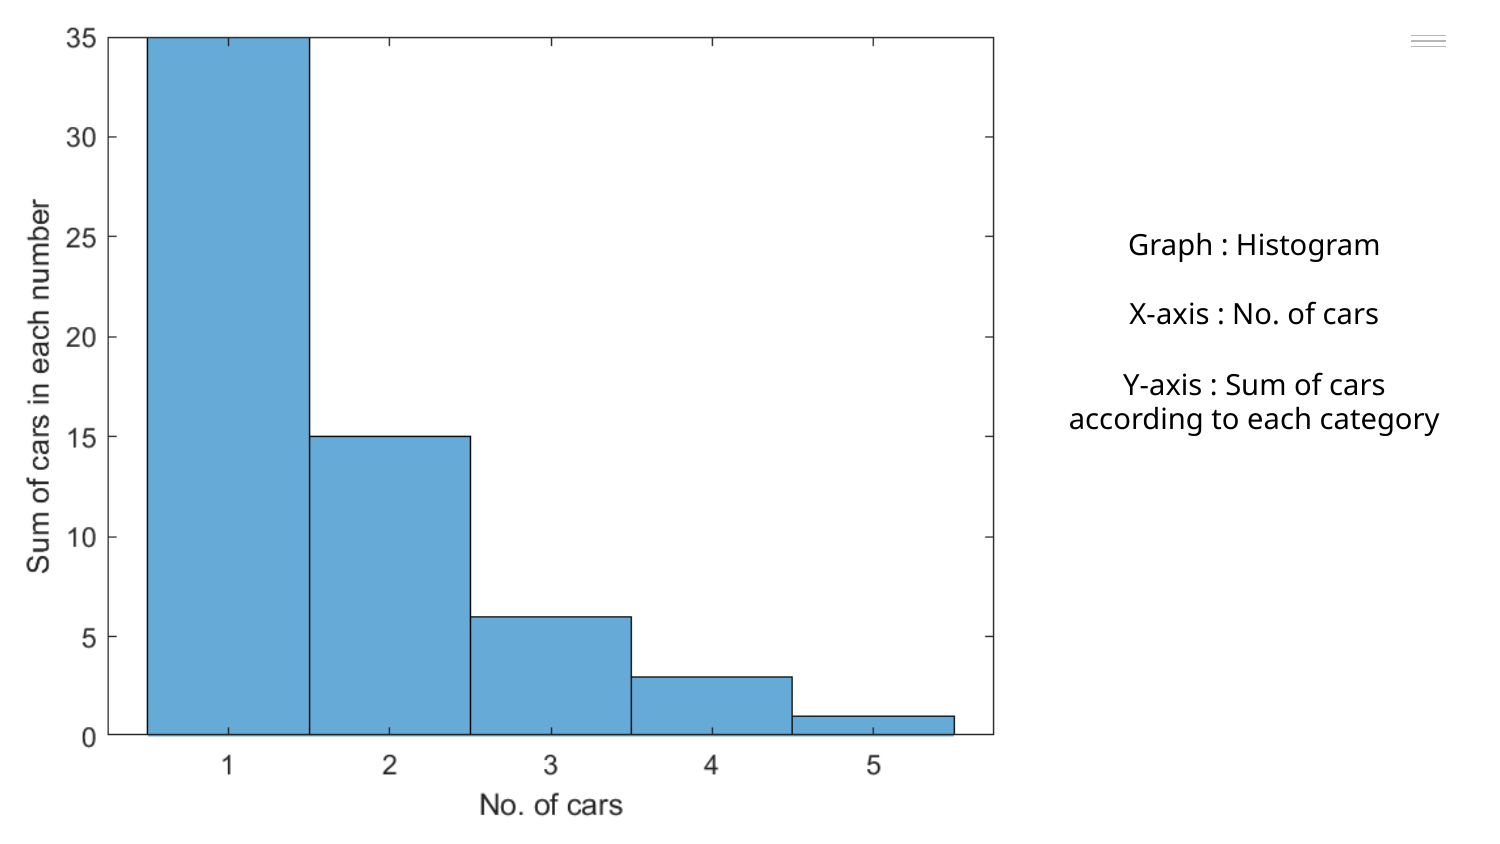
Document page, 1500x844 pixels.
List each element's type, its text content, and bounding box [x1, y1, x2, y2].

text_box Graph : Histogram X-axis : No. of cars Y-axis : Sum of cars according to each category [1041, 210, 1467, 707]
picture [24, 24, 997, 819]
